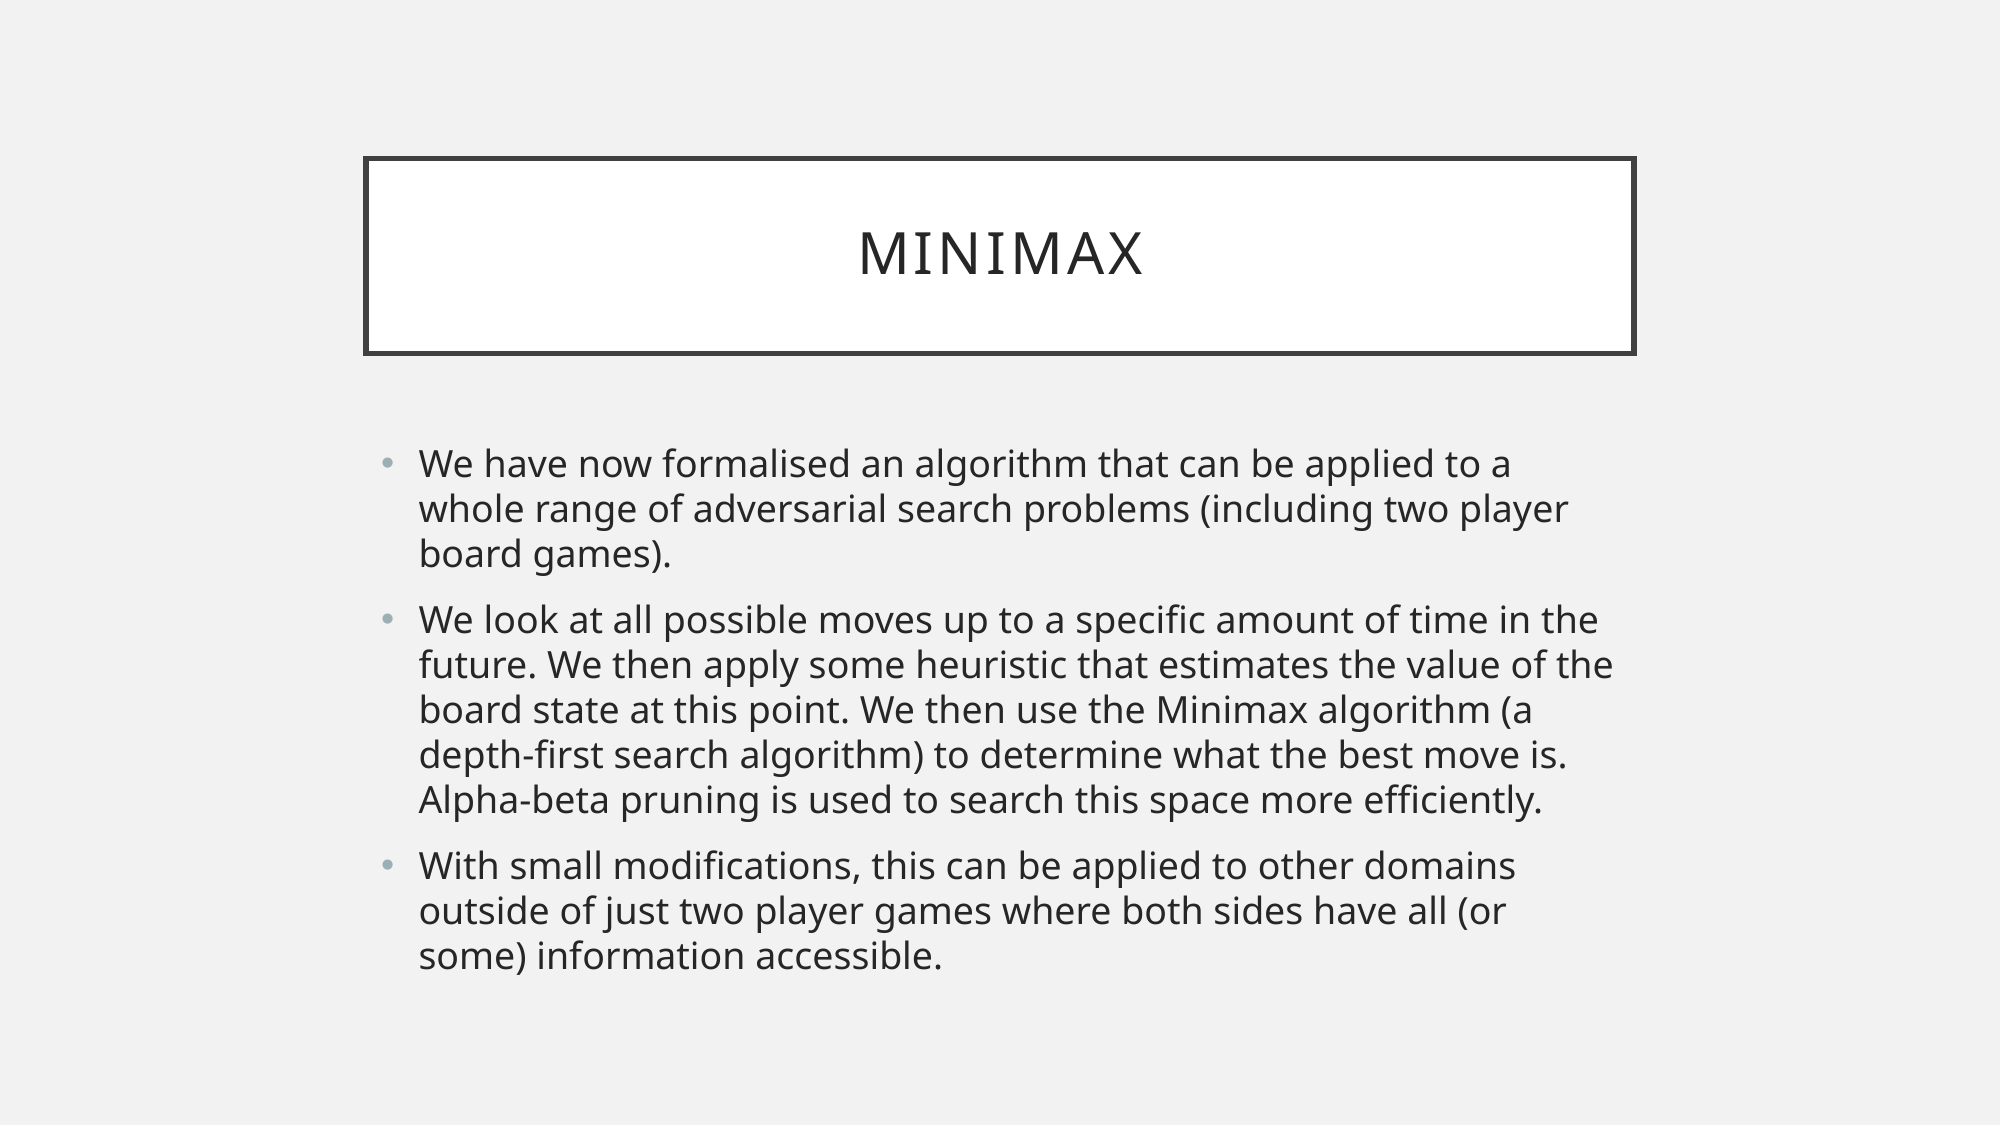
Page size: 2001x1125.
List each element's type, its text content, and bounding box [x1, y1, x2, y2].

title Minimax [363, 156, 1637, 356]
list We have now formalised an algorithm that can be applied to a whole range of adversarial search problems (including two player board games). We look at all possible moves up to a specific amount of time in the future. We then apply some heuristic that estimates the value of the board state at this point. We then use the Minimax algorithm (a depth-first search algorithm) to determine what the best move is. Alpha-beta pruning is used to search this space more efficiently. With small modifications, this can be applied to other domains outside of just two player games where both sides have all (or some) information accessible. [366, 432, 1634, 1032]
